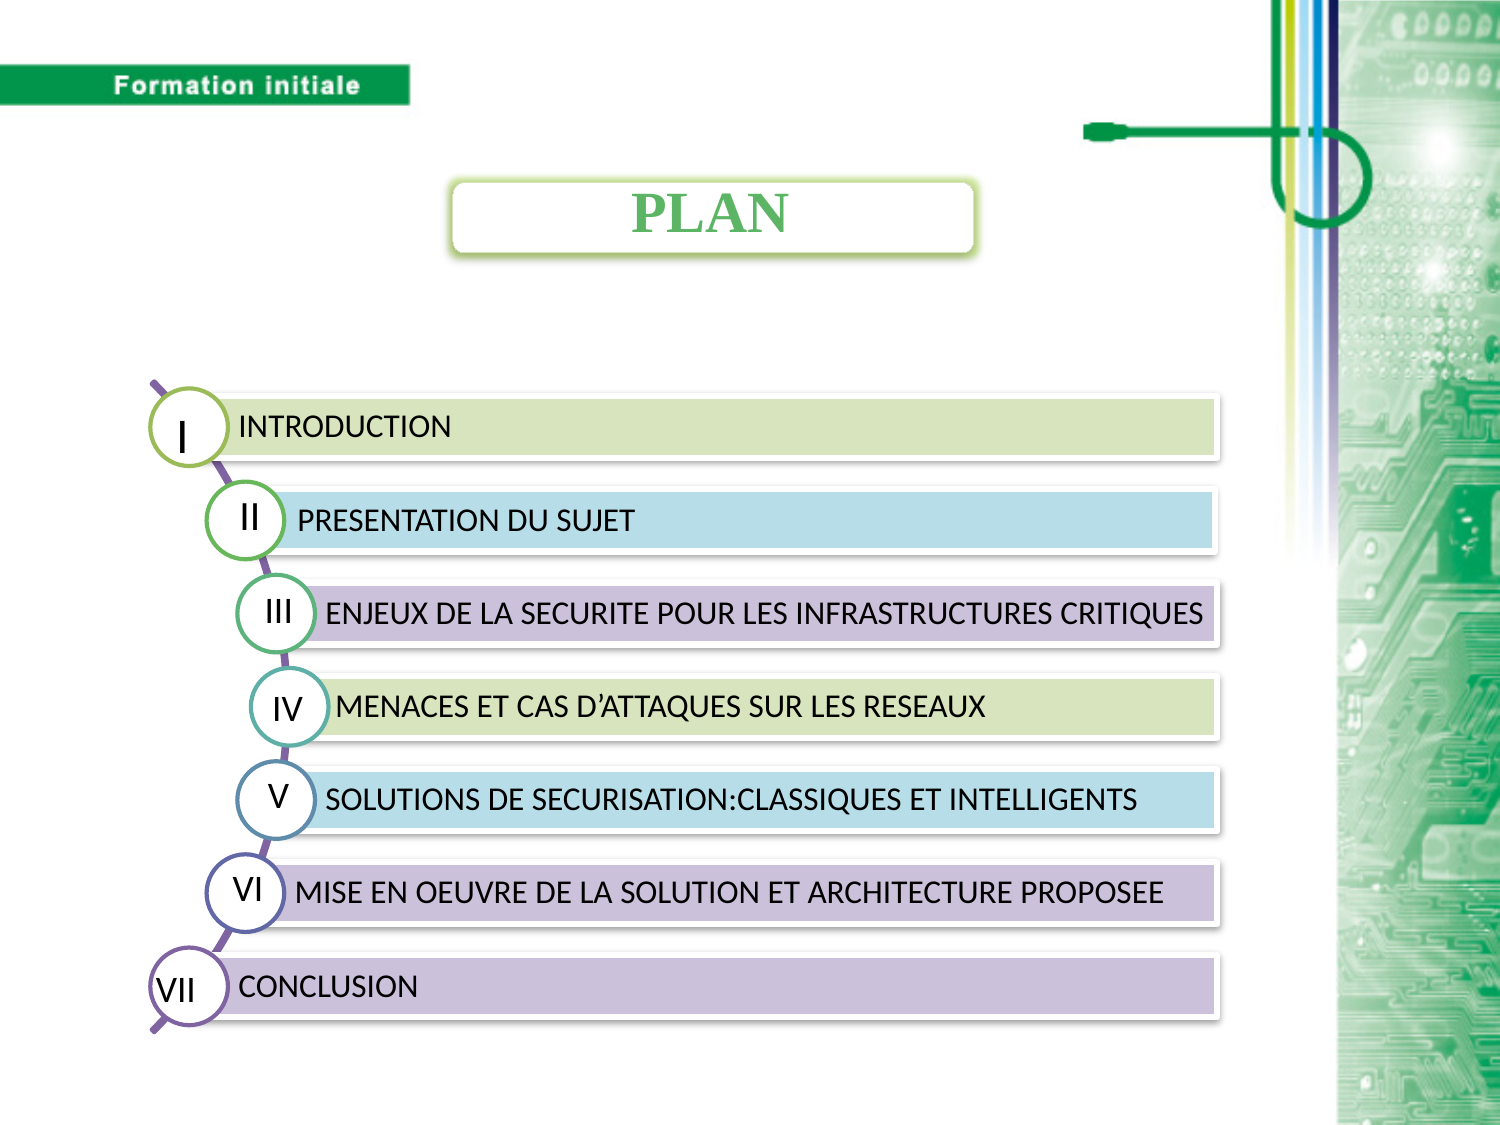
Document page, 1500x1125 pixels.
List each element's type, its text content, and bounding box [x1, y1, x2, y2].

text_box PLAN [422, 167, 999, 252]
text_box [140, 364, 1227, 1049]
picture [0, 0, 1500, 1125]
